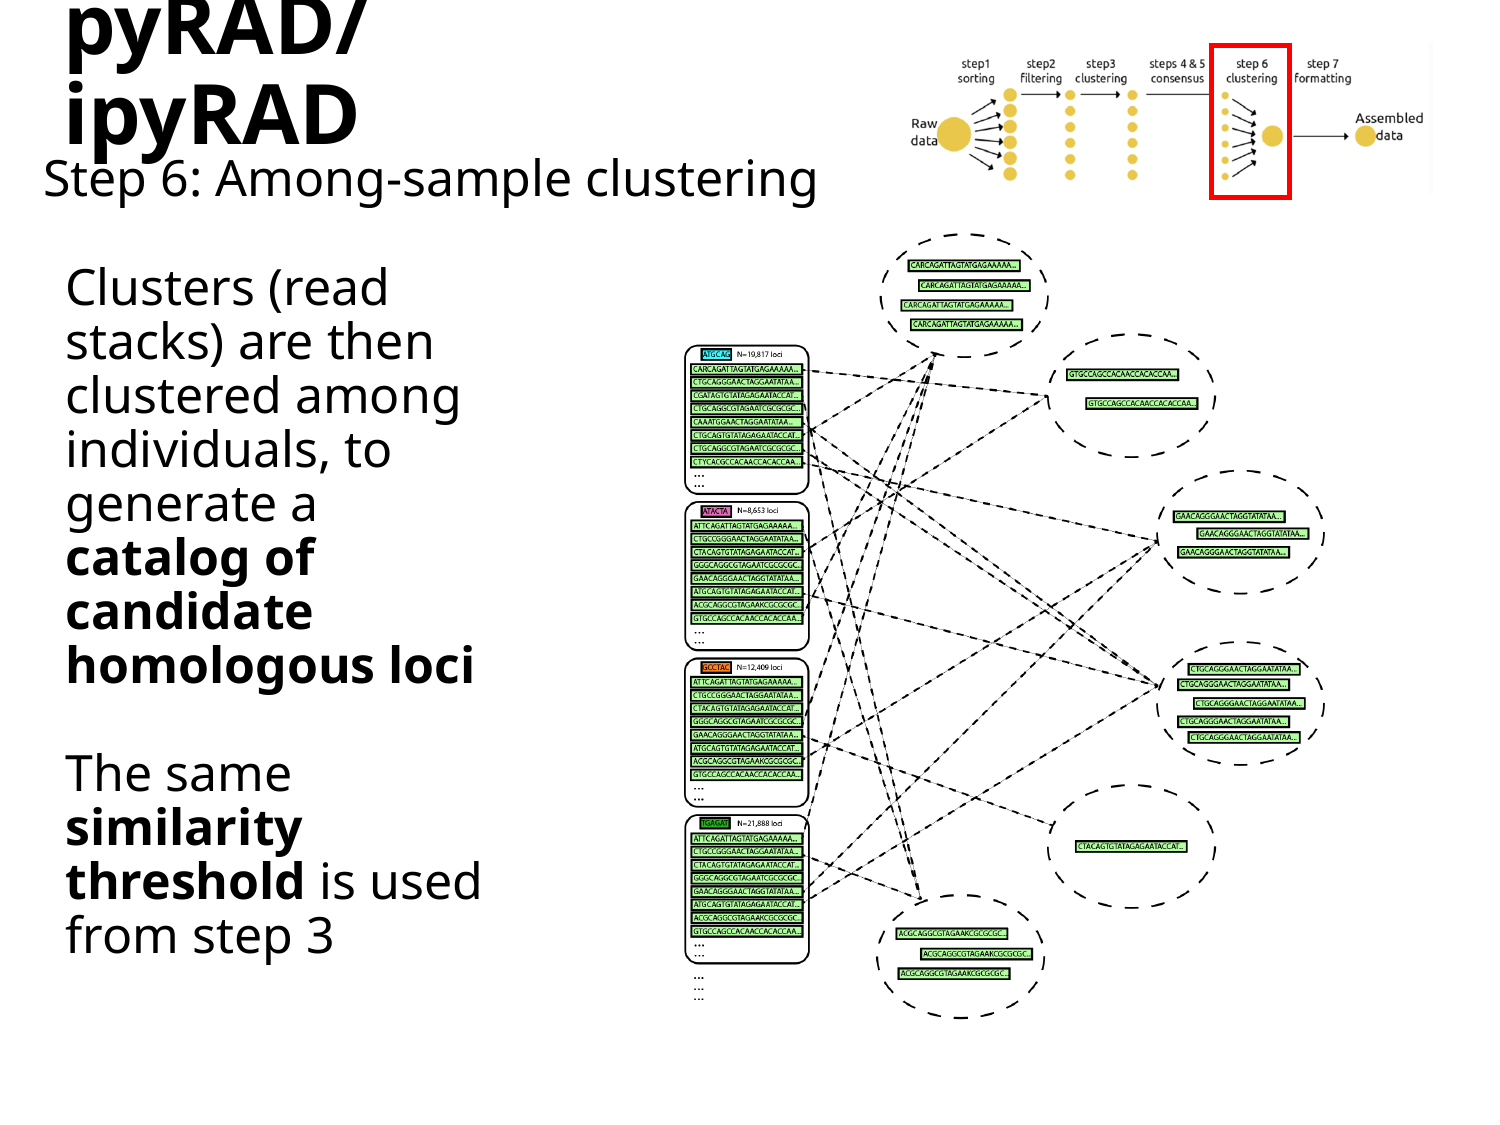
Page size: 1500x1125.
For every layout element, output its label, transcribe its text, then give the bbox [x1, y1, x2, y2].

text_box pyRAD/ipyRAD [48, 14, 649, 130]
text_box Step 6: Among-sample clustering [13, 130, 850, 230]
picture [642, 217, 1367, 1055]
picture [897, 42, 1433, 194]
text_box Clusters (read stacks) are then clustered among individuals, to generate a catalog of candidate homologous loci The same similarity threshold is used from step 3 [50, 288, 521, 939]
text_box [1211, 194, 1290, 198]
